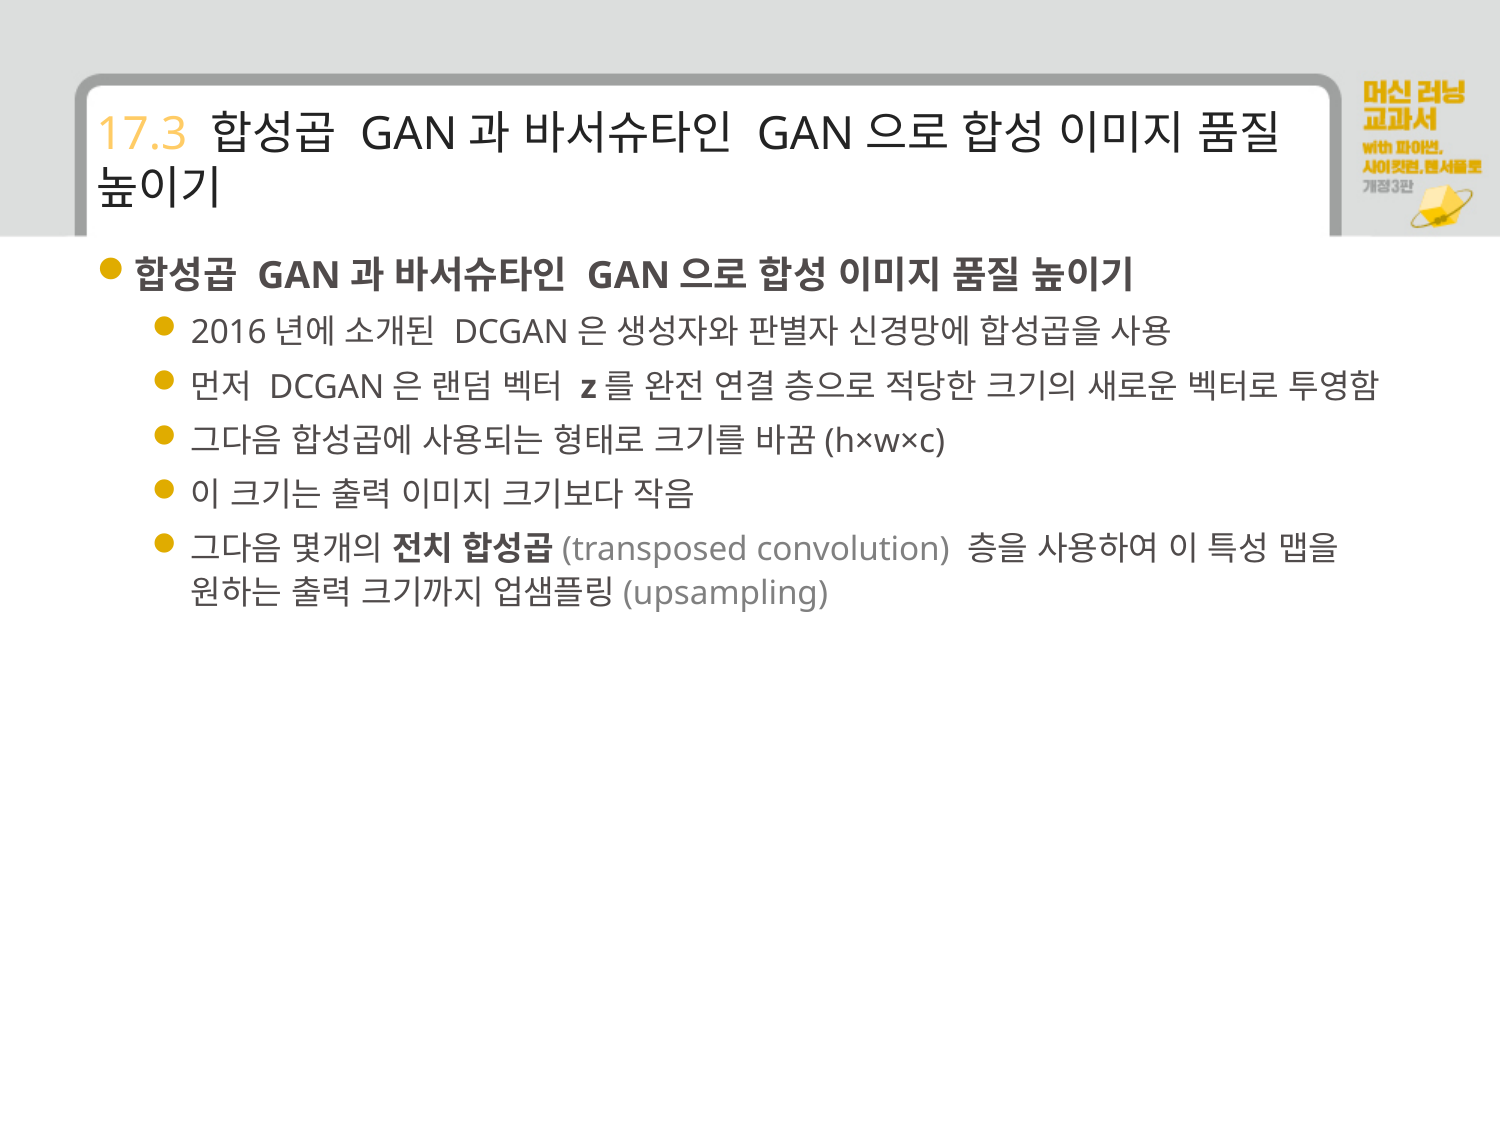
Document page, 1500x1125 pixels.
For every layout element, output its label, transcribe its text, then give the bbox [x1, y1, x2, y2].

title 17.3 합성곱 GAN과 바서슈타인 GAN으로 합성 이미지 품질 높이기 [81, 90, 1412, 222]
list 합성곱 GAN과 바서슈타인 GAN으로 합성 이미지 품질 높이기 2016년에 소개된 DCGAN은 생성자와 판별자 신경망에 합성곱을 사용 먼저 DCGAN은 랜덤 벡터 z를 완전 연결 층으로 적당한 크기의 새로운 벡터로 투영함 그다음 합성곱에 사용되는 형태로 크기를 바꿈(h×w×c) 이 크기는 출력 이미지 크기보다 작음 그다음 몇개의 전치 합성곱(transposed convolution) 층을 사용하여 이 특성 맵을 원하는 출력 크기까지 업샘플링(upsampling) [81, 239, 1412, 1054]
picture [0, 0, 1500, 1125]
